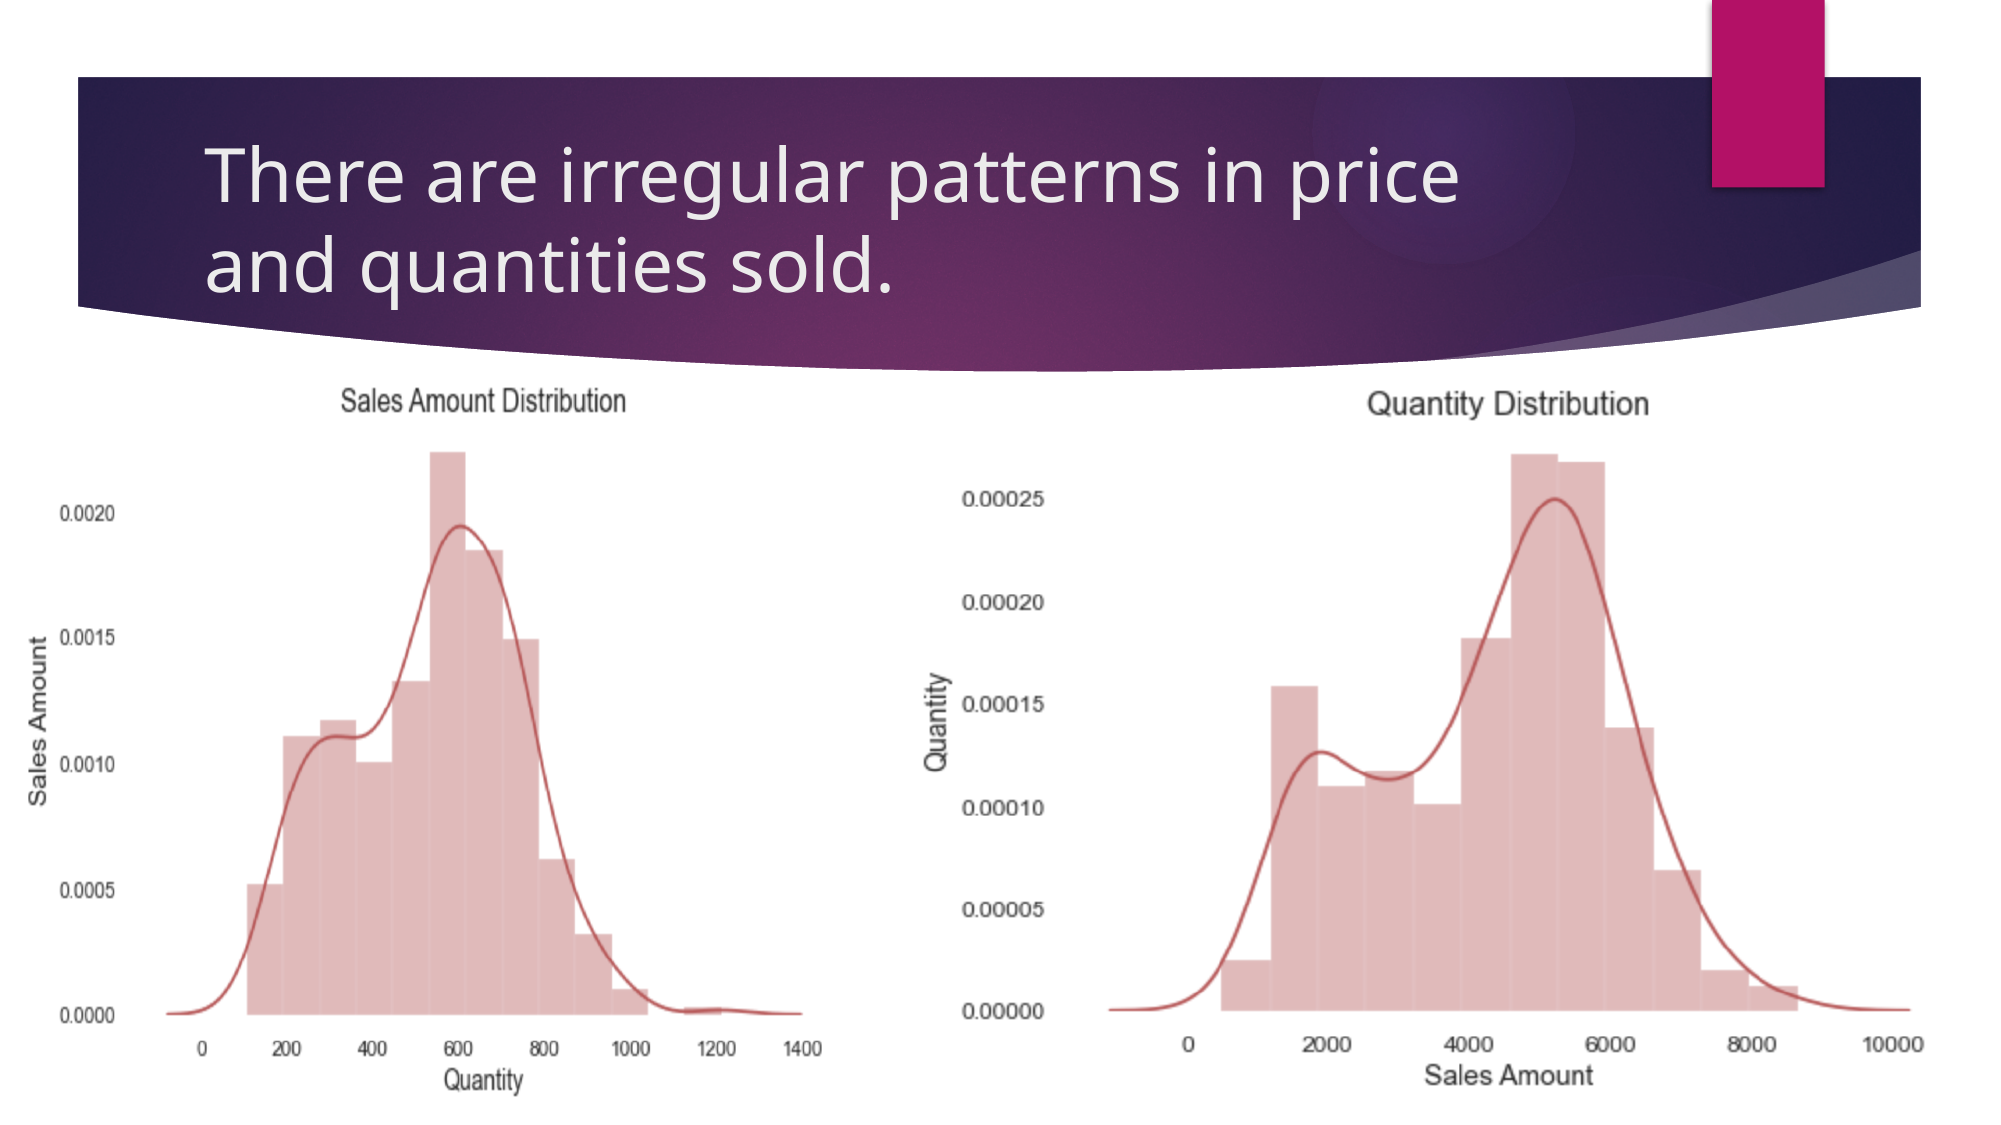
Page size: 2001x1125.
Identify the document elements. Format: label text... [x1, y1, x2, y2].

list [0, 374, 858, 1125]
picture [859, 374, 2000, 1125]
title There are irregular patterns in price and quantities sold. [189, 159, 1627, 276]
